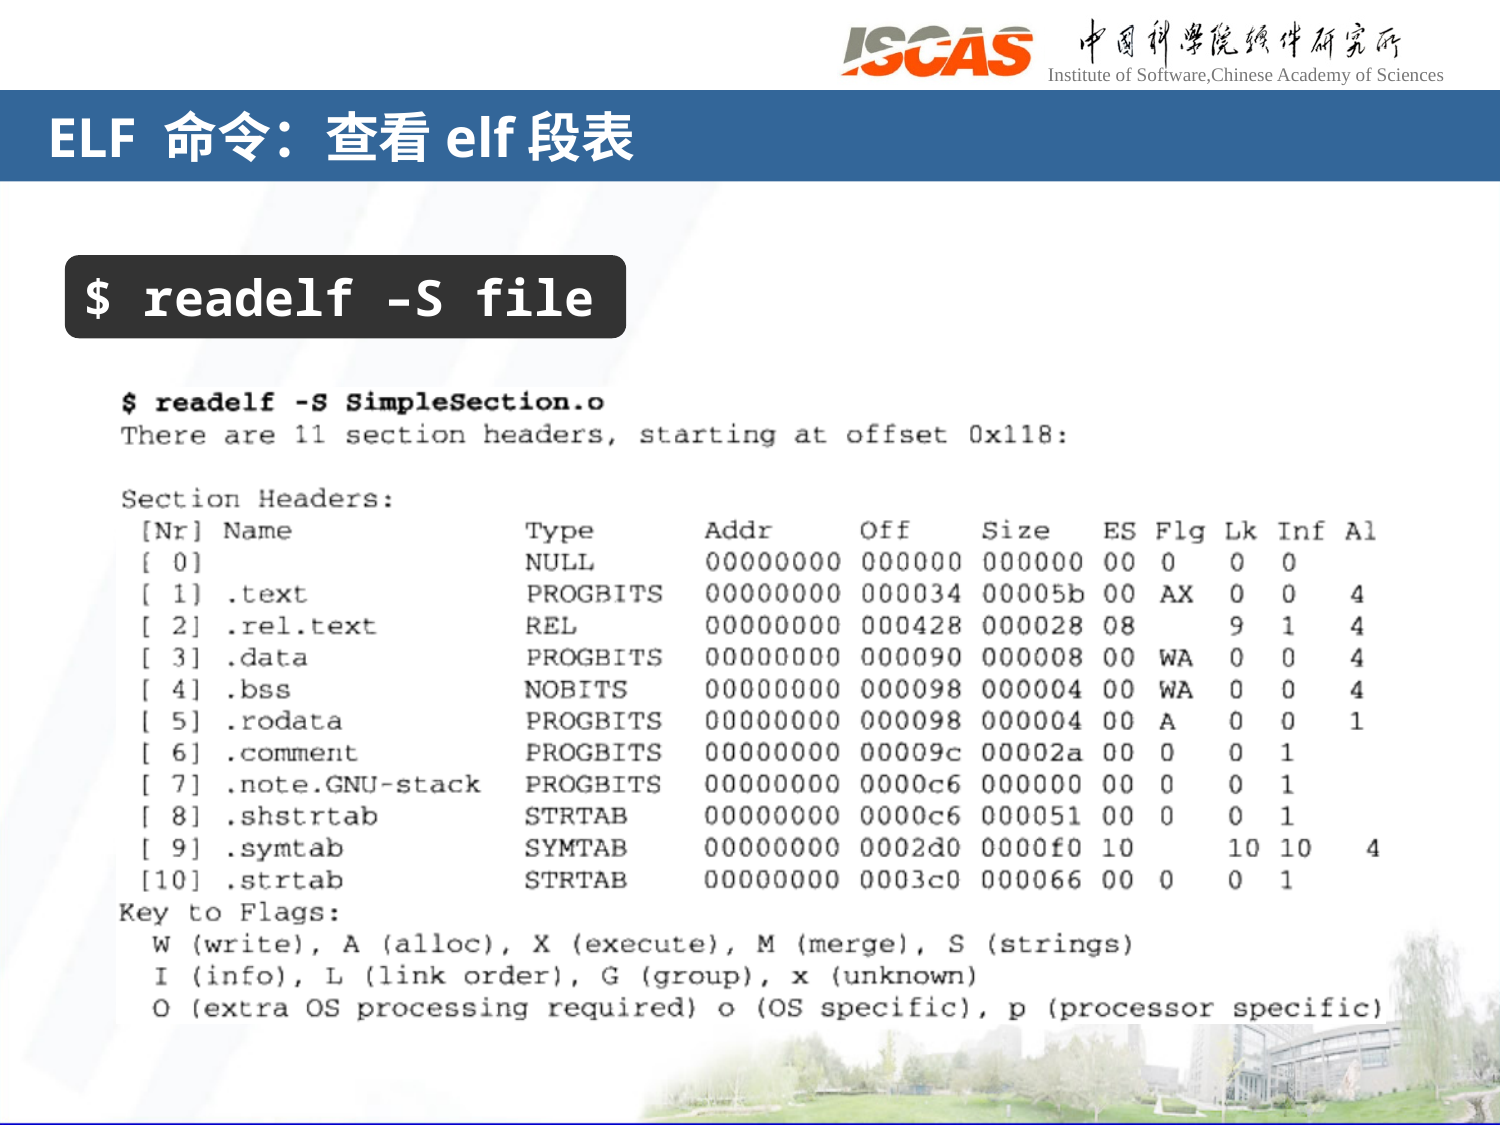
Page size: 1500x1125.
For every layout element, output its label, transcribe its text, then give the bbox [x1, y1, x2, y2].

picture [0, 182, 1500, 1125]
title ELF 命令：查看elf段表 [0, 89, 1500, 182]
picture [1077, 15, 1402, 71]
text_box $ readelf –S file [64, 255, 627, 339]
picture [837, 18, 1045, 87]
